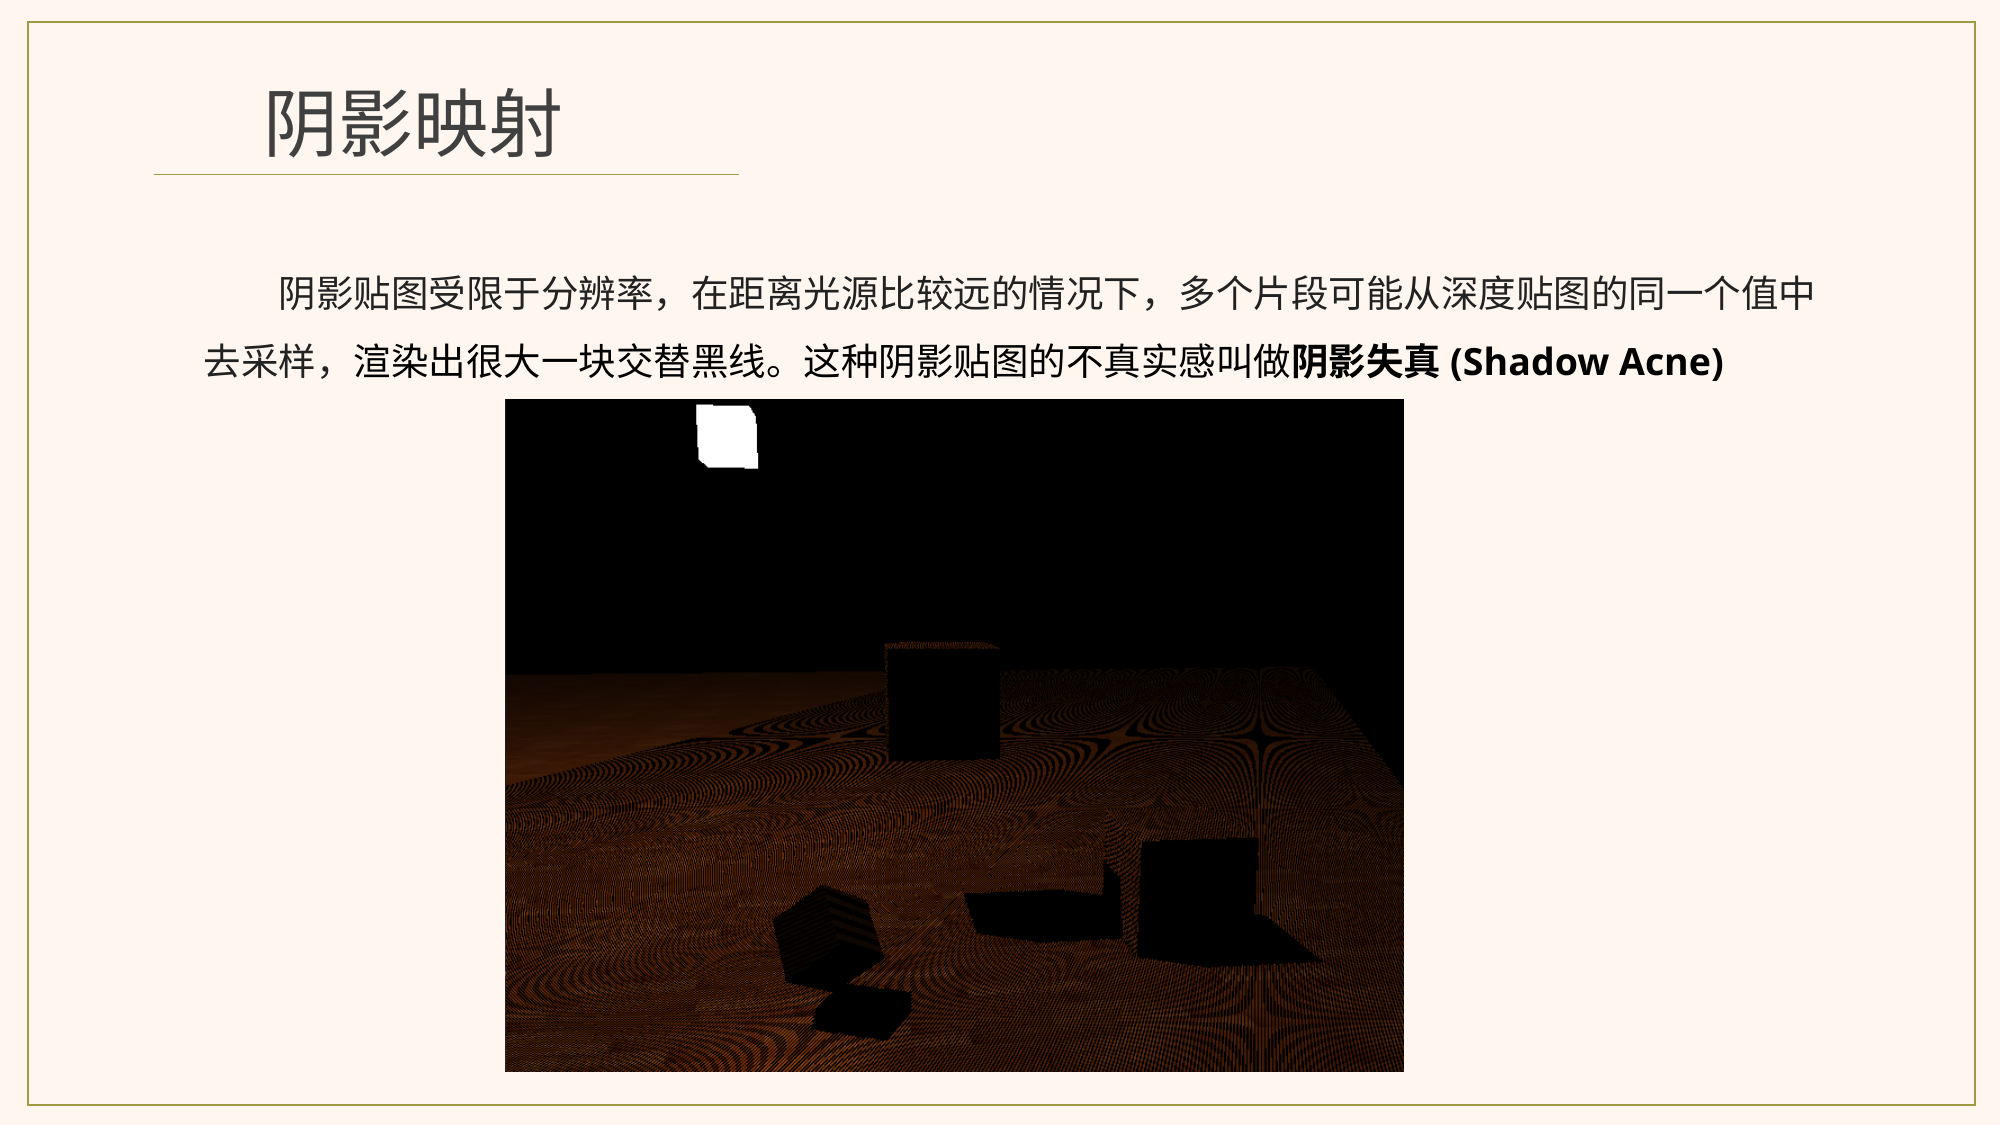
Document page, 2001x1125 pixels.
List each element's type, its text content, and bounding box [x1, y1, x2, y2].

picture [505, 399, 1404, 1072]
text_box 阴影贴图受限于分辨率，在距离光源比较远的情况下，多个片段可能从深度贴图的同一个值中去采样，渲染出很大一块交替黑线。这种阴影贴图的不真实感叫做阴影失真(Shadow Acne) [188, 240, 1861, 390]
text_box [27, 21, 1976, 1106]
